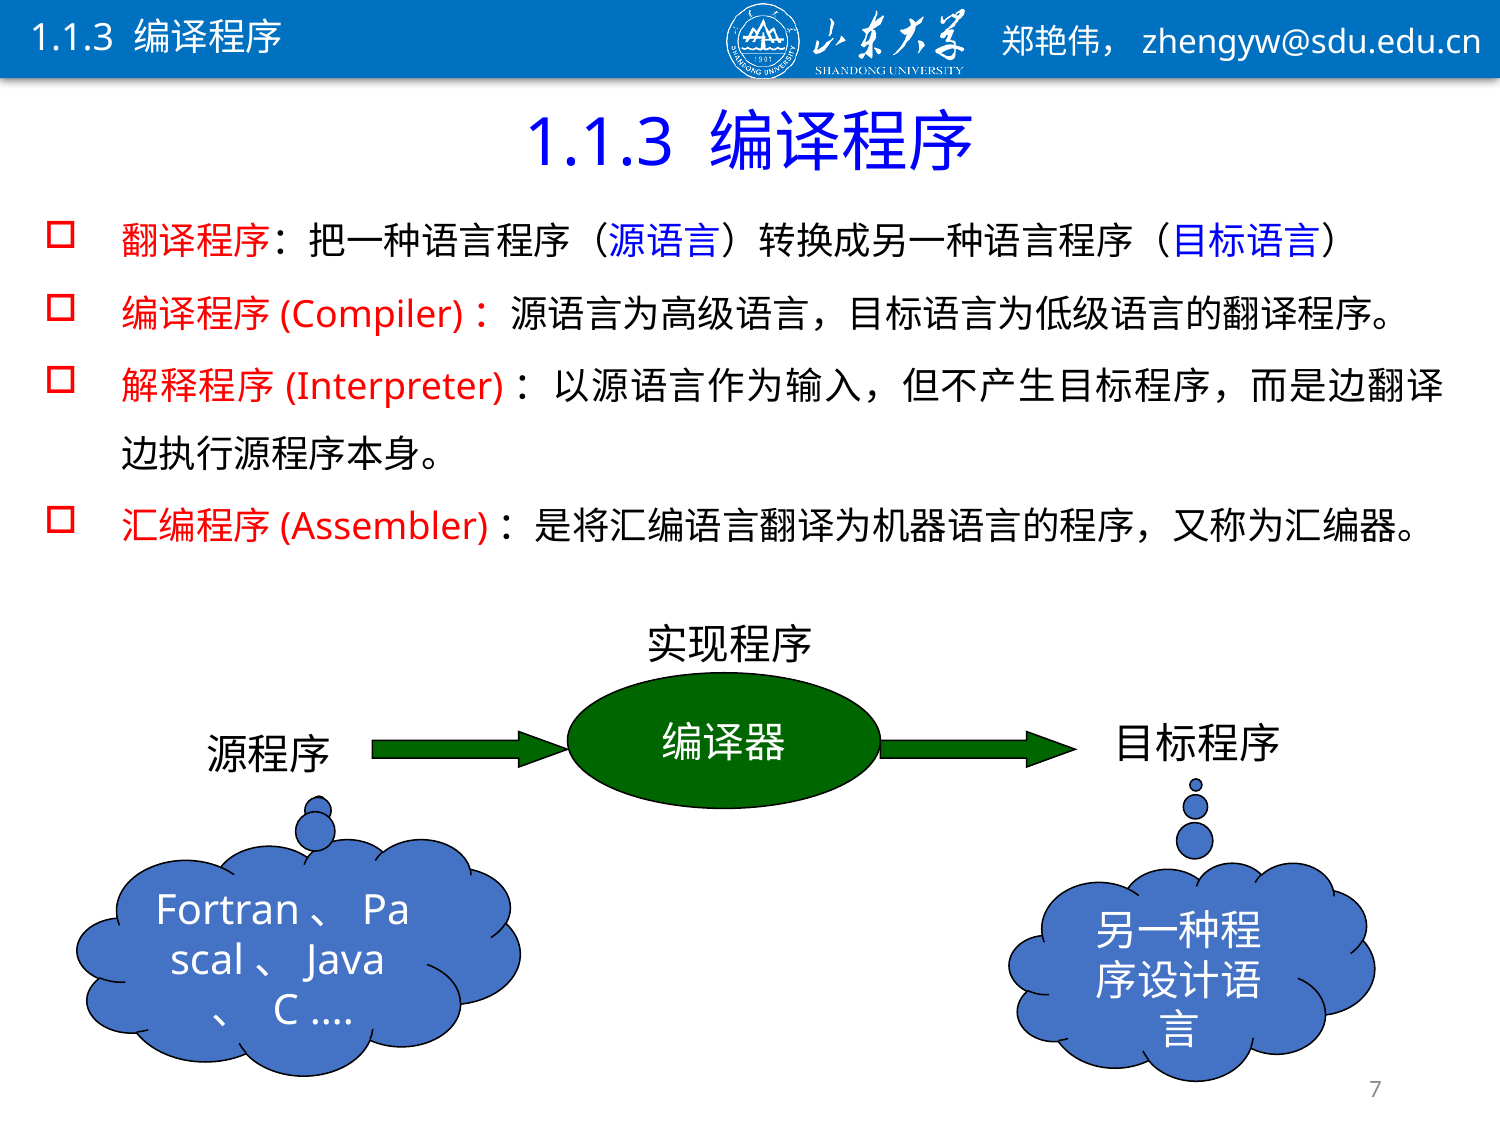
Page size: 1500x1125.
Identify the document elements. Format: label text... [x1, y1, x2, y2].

picture [726, 3, 965, 79]
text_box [77, 609, 1423, 1081]
text_box 1.1.3 编译程序 [15, 5, 298, 66]
text_box 翻译程序：把一种语言程序（源语言）转换成另一种语言程序（目标语言） 编译程序(Compiler)：源语言为高级语言，目标语言为低级语言的翻译程序。 解释程序(Interpreter)：以源语言作为输入，但不产生目标程序，而是边翻译边执行源程序本身。 汇编程序(Assembler)：是将汇编语言翻译为机器语言的程序，又称为汇编器。 [29, 187, 1459, 599]
slide_number 7 [1059, 1081, 1397, 1118]
text_box 1.1.3 编译程序 [0, 91, 1500, 187]
